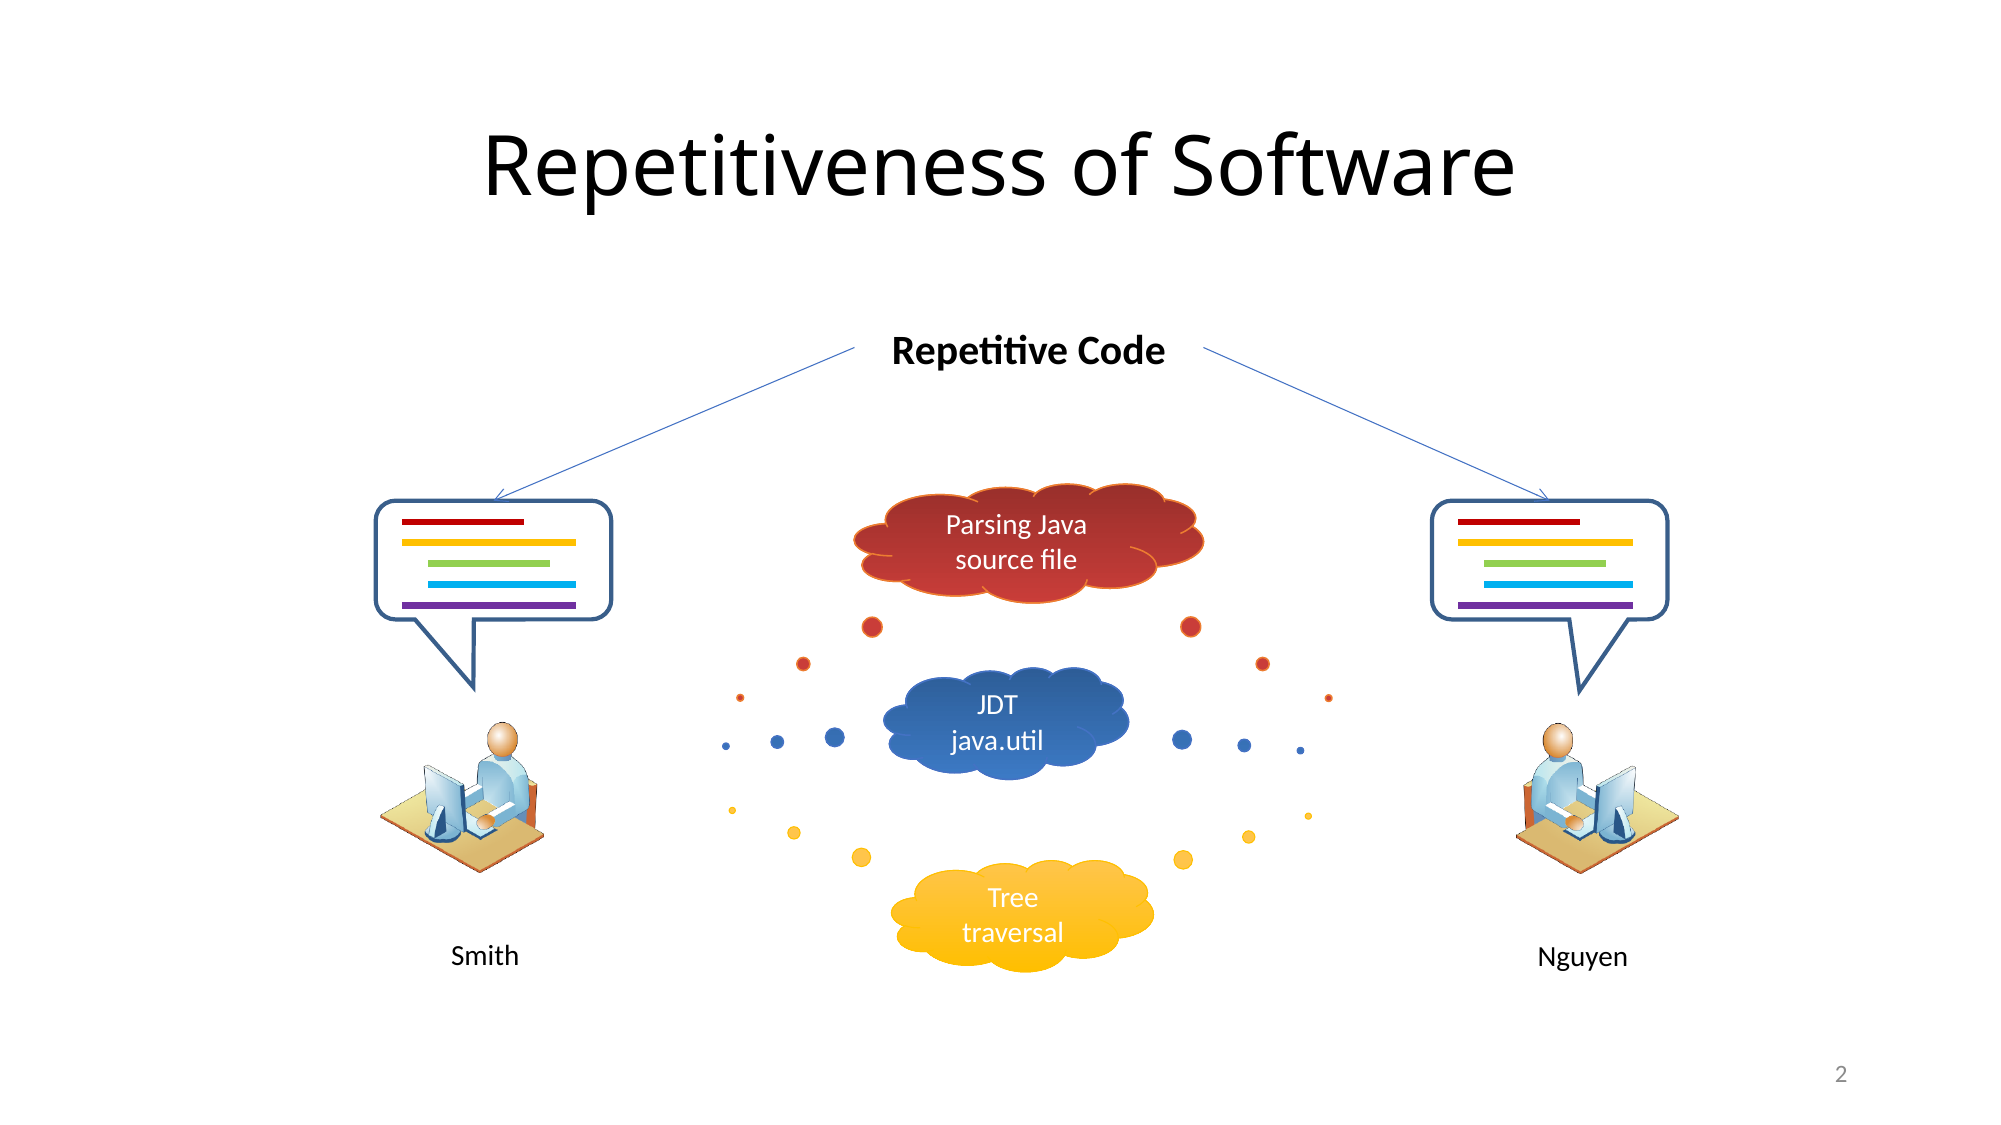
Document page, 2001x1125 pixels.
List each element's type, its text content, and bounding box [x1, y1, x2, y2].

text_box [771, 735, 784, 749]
text_box Tree traversal [851, 847, 872, 868]
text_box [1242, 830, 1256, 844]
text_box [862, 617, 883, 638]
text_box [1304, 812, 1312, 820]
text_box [493, 347, 855, 501]
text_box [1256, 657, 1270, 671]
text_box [375, 500, 612, 979]
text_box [1203, 347, 1550, 501]
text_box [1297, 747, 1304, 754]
text_box JDT java.util [825, 728, 845, 747]
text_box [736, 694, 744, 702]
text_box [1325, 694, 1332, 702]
title Repetitiveness of Software [137, 59, 1863, 278]
text_box Tree traversal [1173, 850, 1194, 870]
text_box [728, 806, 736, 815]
text_box Parsing Java source file [854, 484, 1204, 603]
text_box Tree traversal [890, 860, 1155, 973]
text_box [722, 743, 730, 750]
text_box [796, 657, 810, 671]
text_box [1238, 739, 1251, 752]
slide_number 2 [1412, 1042, 1863, 1103]
text_box JDT java.util [883, 668, 1129, 780]
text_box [1431, 500, 1691, 981]
text_box Repetitive Code [854, 315, 1204, 380]
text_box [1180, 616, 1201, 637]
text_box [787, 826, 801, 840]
text_box JDT java.util [1172, 730, 1192, 749]
